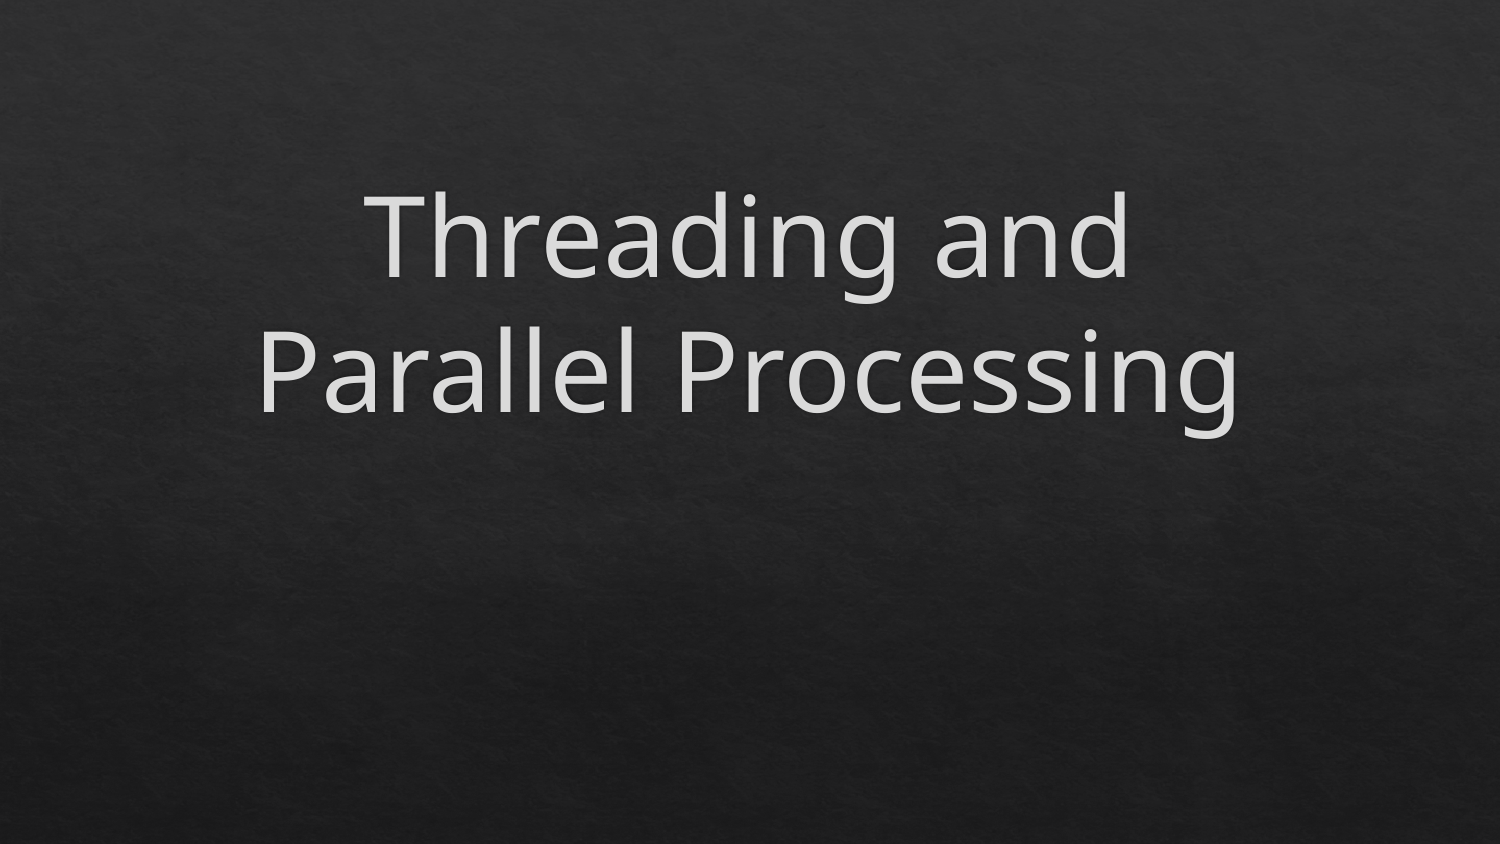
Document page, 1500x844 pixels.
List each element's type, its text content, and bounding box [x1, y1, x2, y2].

title Threading and Parallel Processing [168, 217, 1331, 443]
picture [0, 0, 1500, 844]
